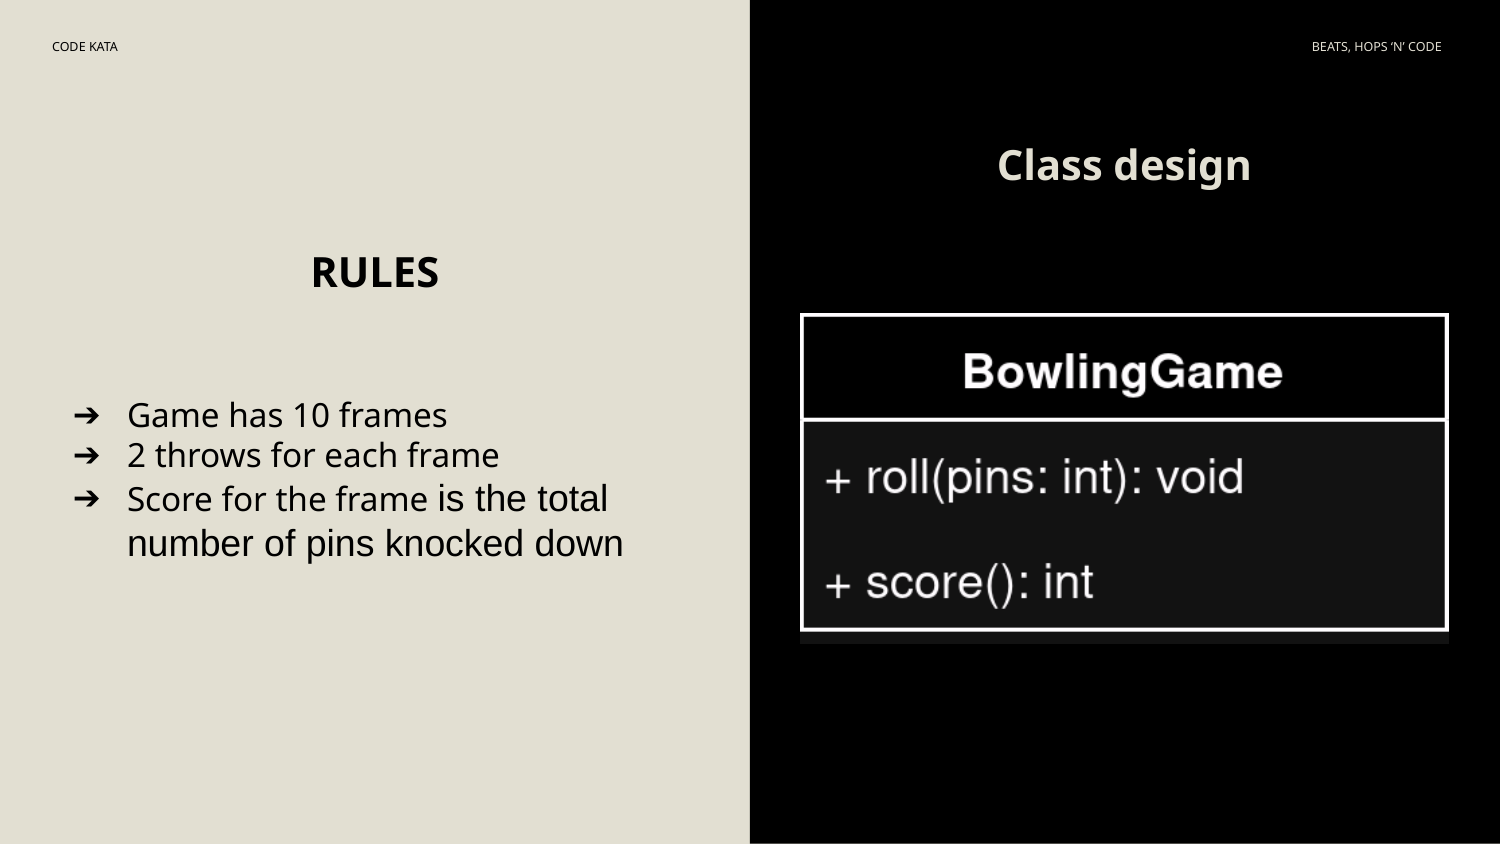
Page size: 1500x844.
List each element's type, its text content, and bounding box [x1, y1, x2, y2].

title Class design [787, 132, 1462, 206]
picture [800, 313, 1449, 645]
title BEATS, HOPS ‘N’ CODE [1186, 26, 1457, 67]
title CODE KATA [37, 26, 308, 67]
title RULES [37, 208, 713, 343]
list Game has 10 frames 2 throws for each frame Score for the frame is the total number of pins knocked down [37, 343, 713, 617]
